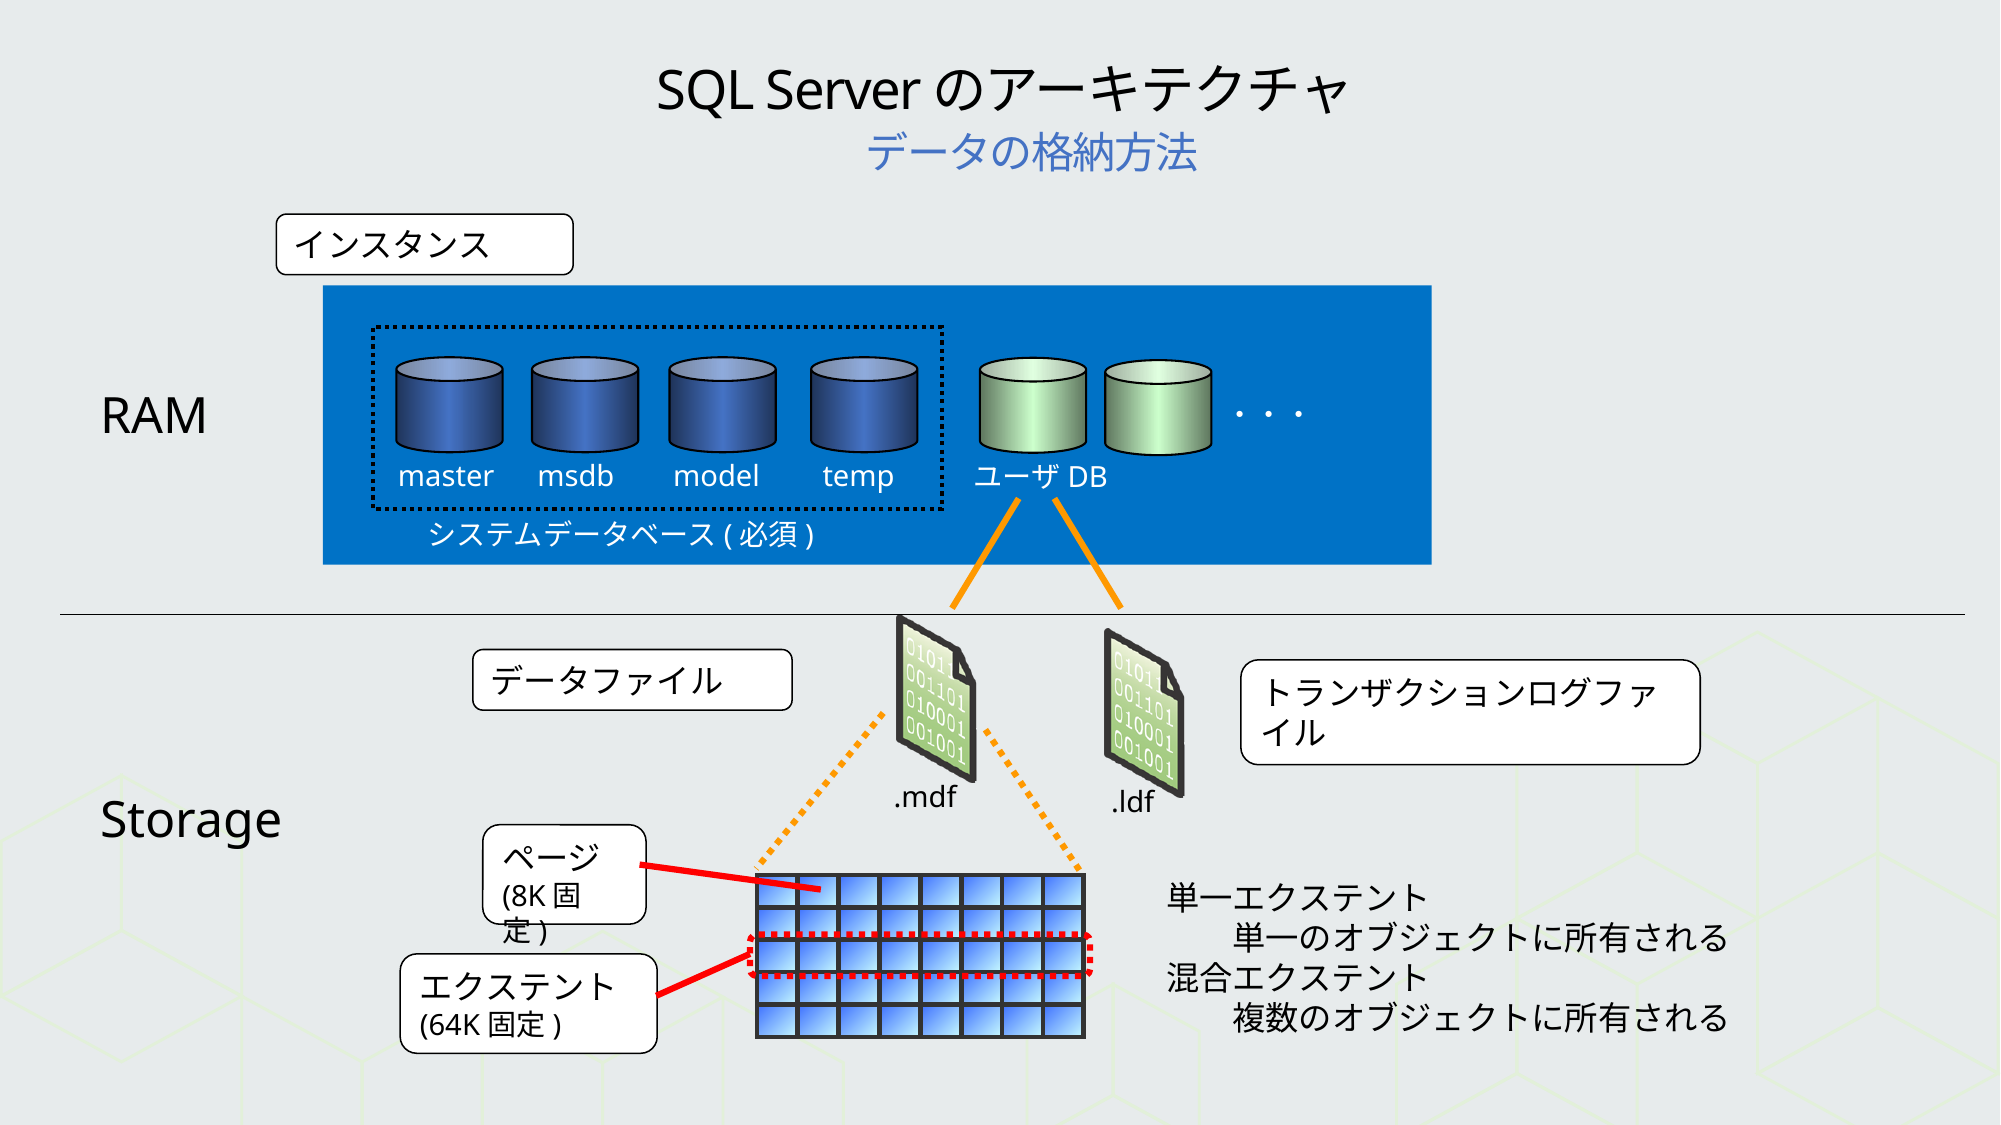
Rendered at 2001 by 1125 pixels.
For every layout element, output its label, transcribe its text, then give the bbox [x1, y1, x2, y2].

text_box [1106, 360, 1212, 383]
text_box [1105, 360, 1212, 456]
text_box 単一エクステント 単一のオブジェクトに所有される 混合エクステント 複数のオブジェクトに所有される [1151, 870, 1750, 1045]
text_box トランザクションログファイル [1240, 659, 1701, 765]
text_box ・・・ [1210, 388, 1329, 439]
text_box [801, 357, 918, 501]
text_box RAM [70, 366, 268, 469]
title SQL Serverのアーキテクチャ データの格納方法 [45, 47, 1966, 196]
text_box .mdf [878, 771, 972, 821]
text_box [322, 285, 1432, 565]
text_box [522, 357, 639, 501]
text_box ページ (8K固定) [482, 824, 647, 925]
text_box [659, 357, 776, 501]
text_box Storage [70, 769, 347, 872]
text_box [1084, 934, 1091, 976]
text_box [372, 327, 942, 509]
text_box インスタンス [276, 214, 574, 275]
text_box [979, 357, 1087, 450]
text_box データファイル [472, 649, 793, 711]
text_box エクステント (64K固定) [400, 953, 658, 1054]
picture [1104, 628, 1185, 798]
text_box システムデータベース(必須) [412, 508, 870, 559]
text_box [756, 874, 1084, 1038]
text_box [749, 934, 756, 976]
text_box ユーザDB [958, 450, 1123, 501]
text_box .ldf [1096, 775, 1170, 826]
picture [896, 615, 977, 783]
text_box tempdb [980, 358, 1087, 381]
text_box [386, 357, 506, 501]
